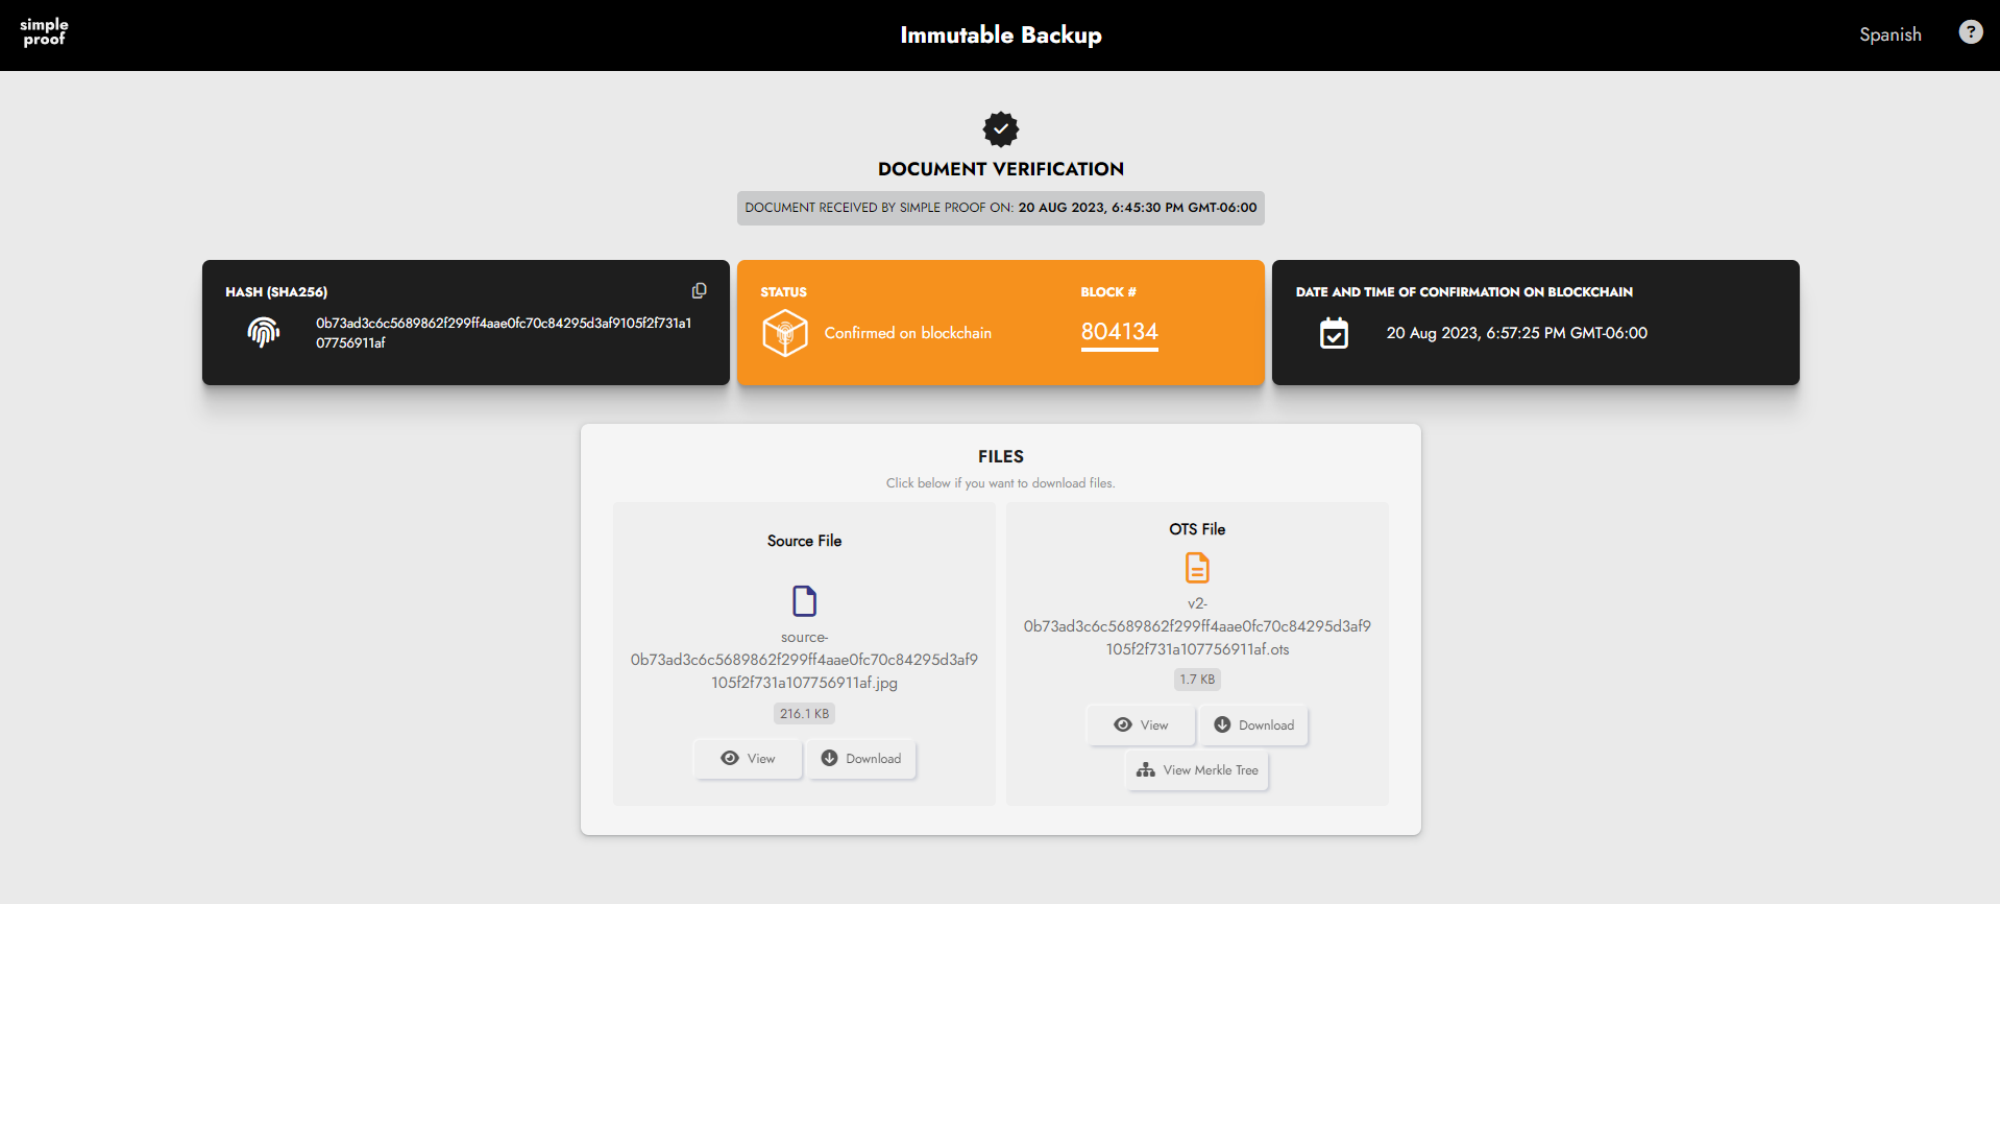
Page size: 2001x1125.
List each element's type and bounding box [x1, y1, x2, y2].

picture [0, 0, 2000, 905]
